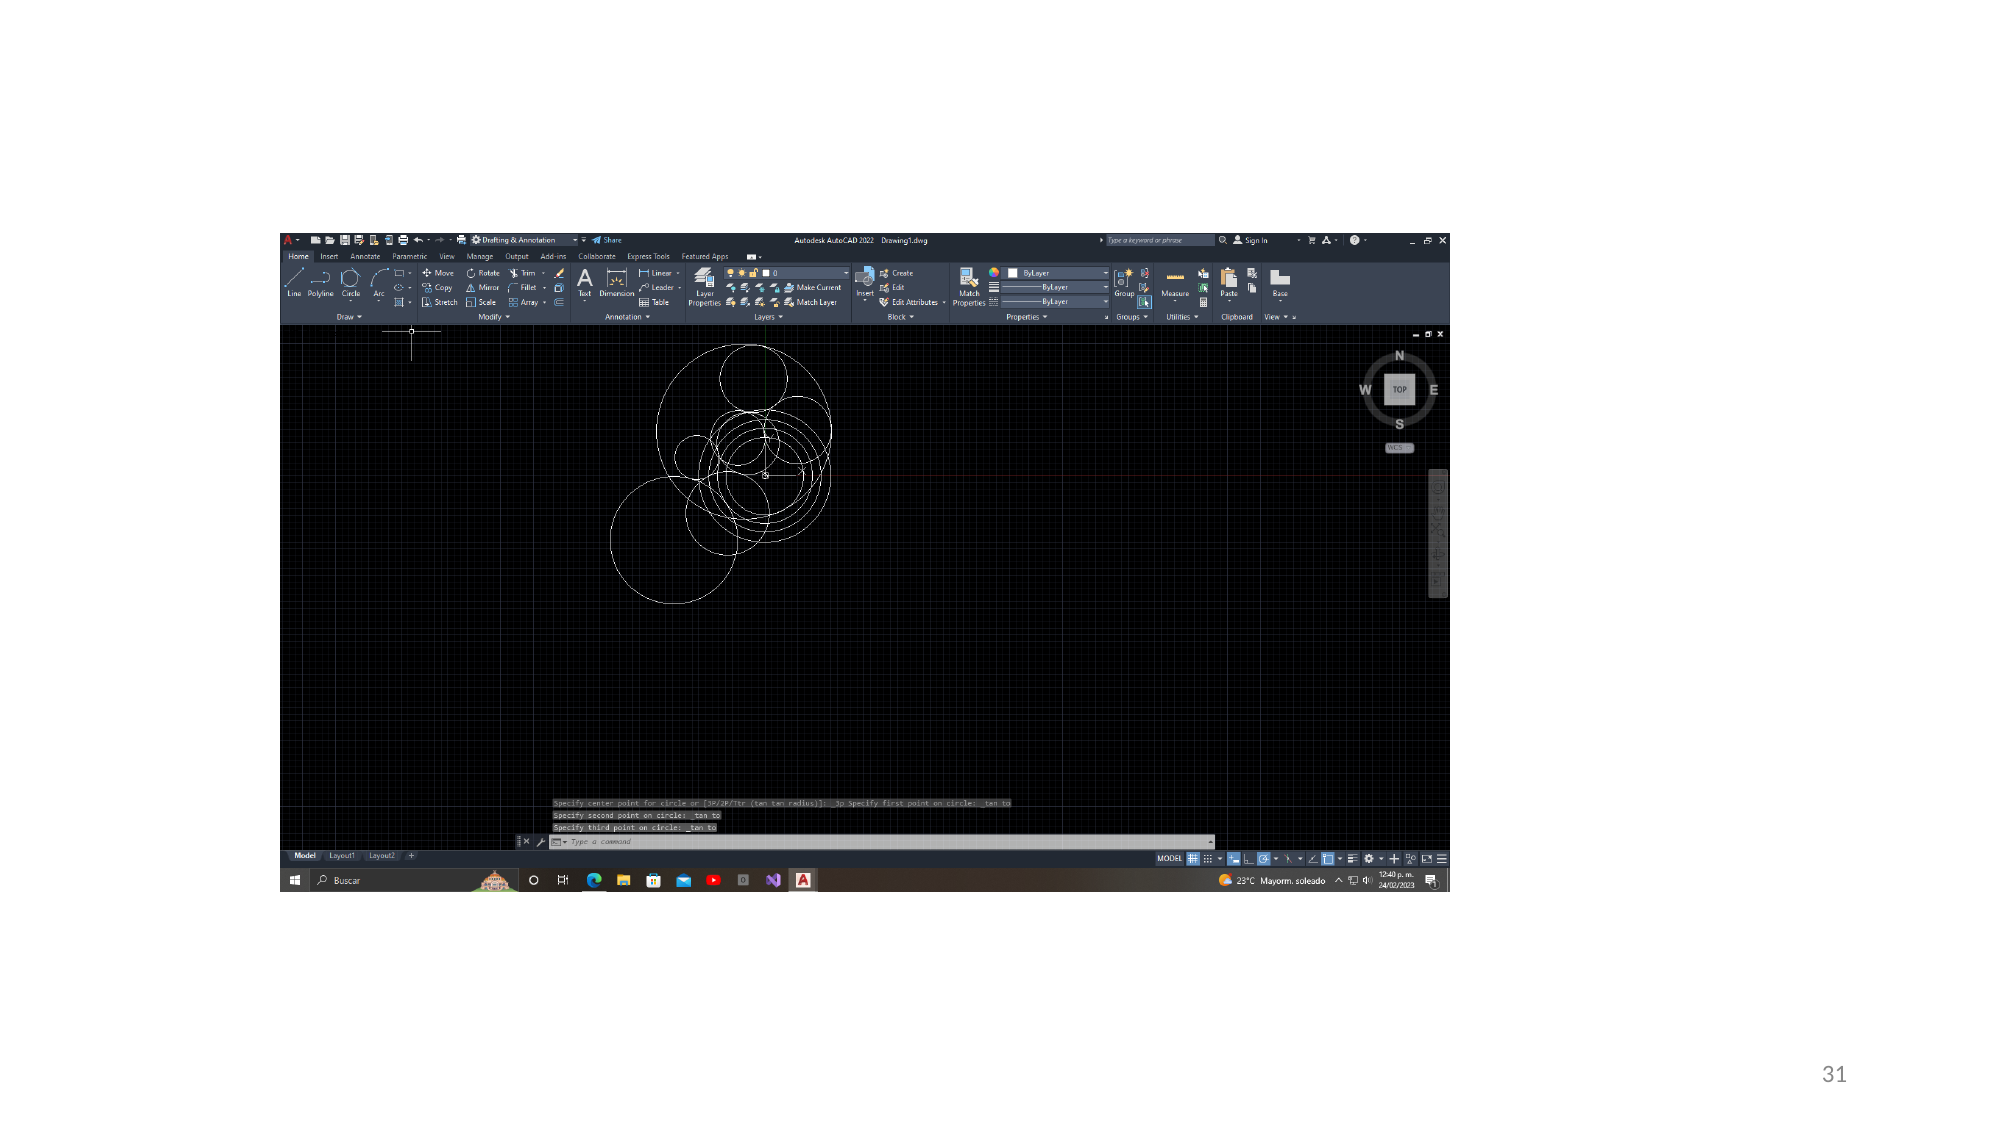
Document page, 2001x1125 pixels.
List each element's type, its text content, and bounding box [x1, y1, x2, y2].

picture [279, 233, 1450, 892]
slide_number 31 [1412, 1042, 1863, 1103]
